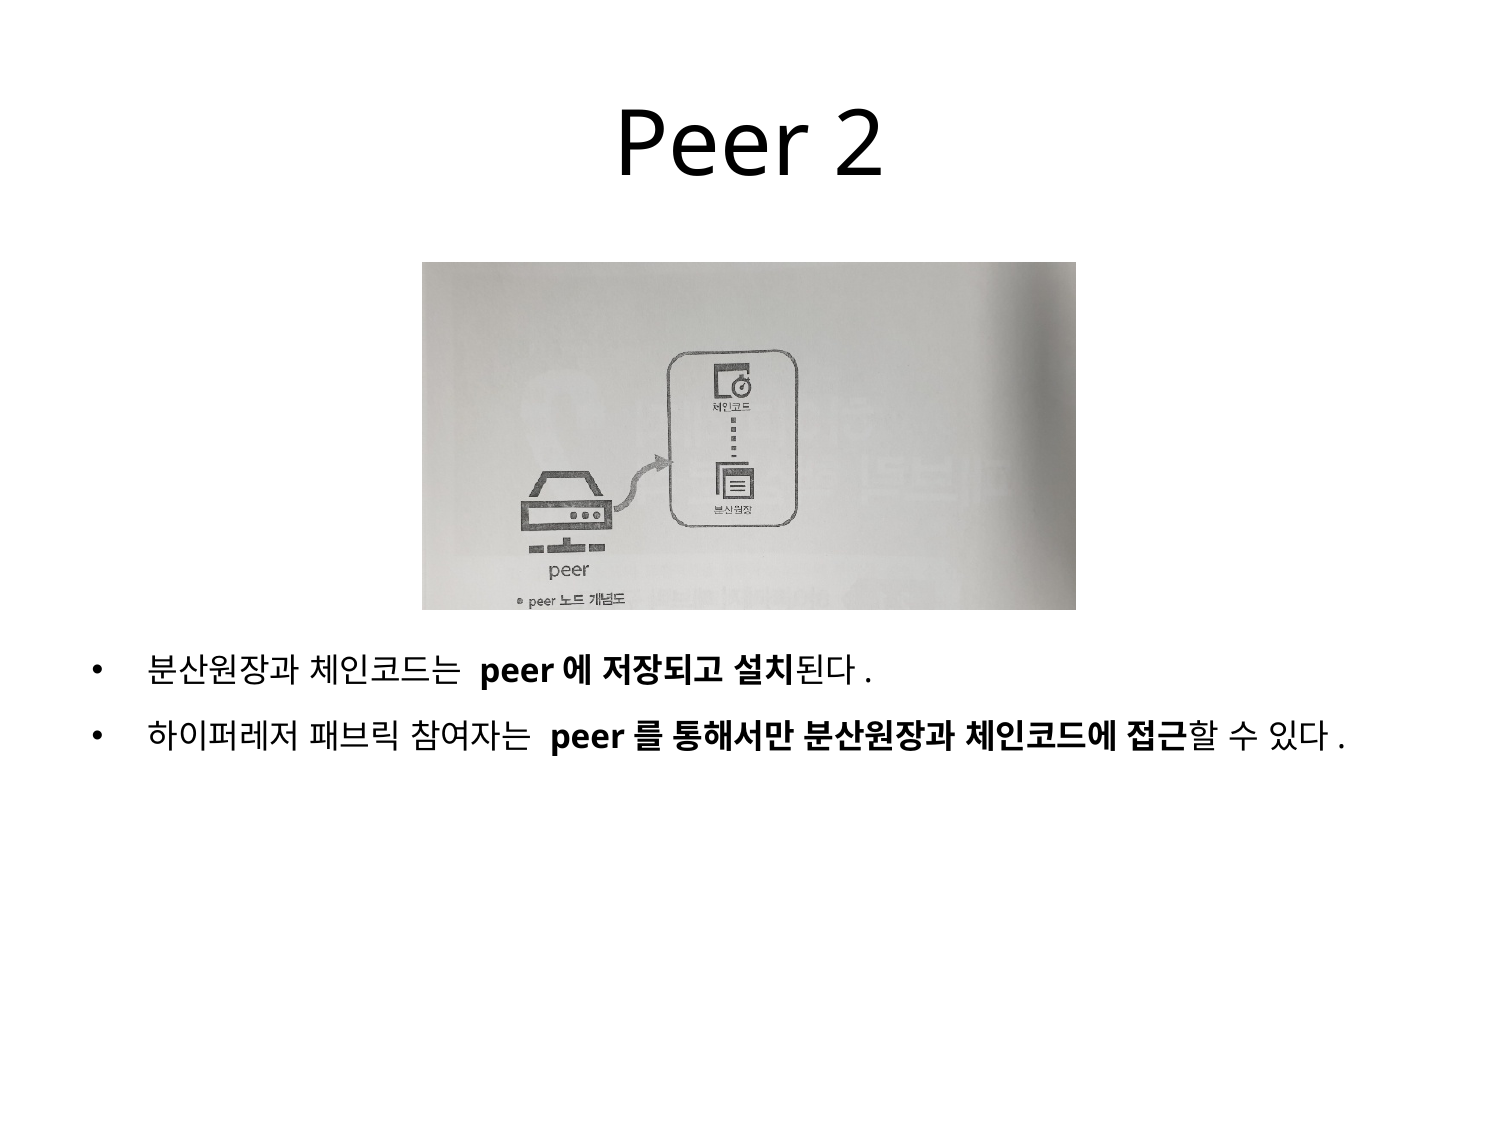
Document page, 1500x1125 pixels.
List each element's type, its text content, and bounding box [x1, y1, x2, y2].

title Peer 2 [75, 45, 1425, 233]
list 분산원장과 체인코드는 peer에 저장되고 설치된다. 하이퍼레저 패브릭 참여자는 peer를 통해서만 분산원장과 체인코드에 접근할 수 있다. [76, 621, 1425, 1005]
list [422, 262, 1076, 610]
